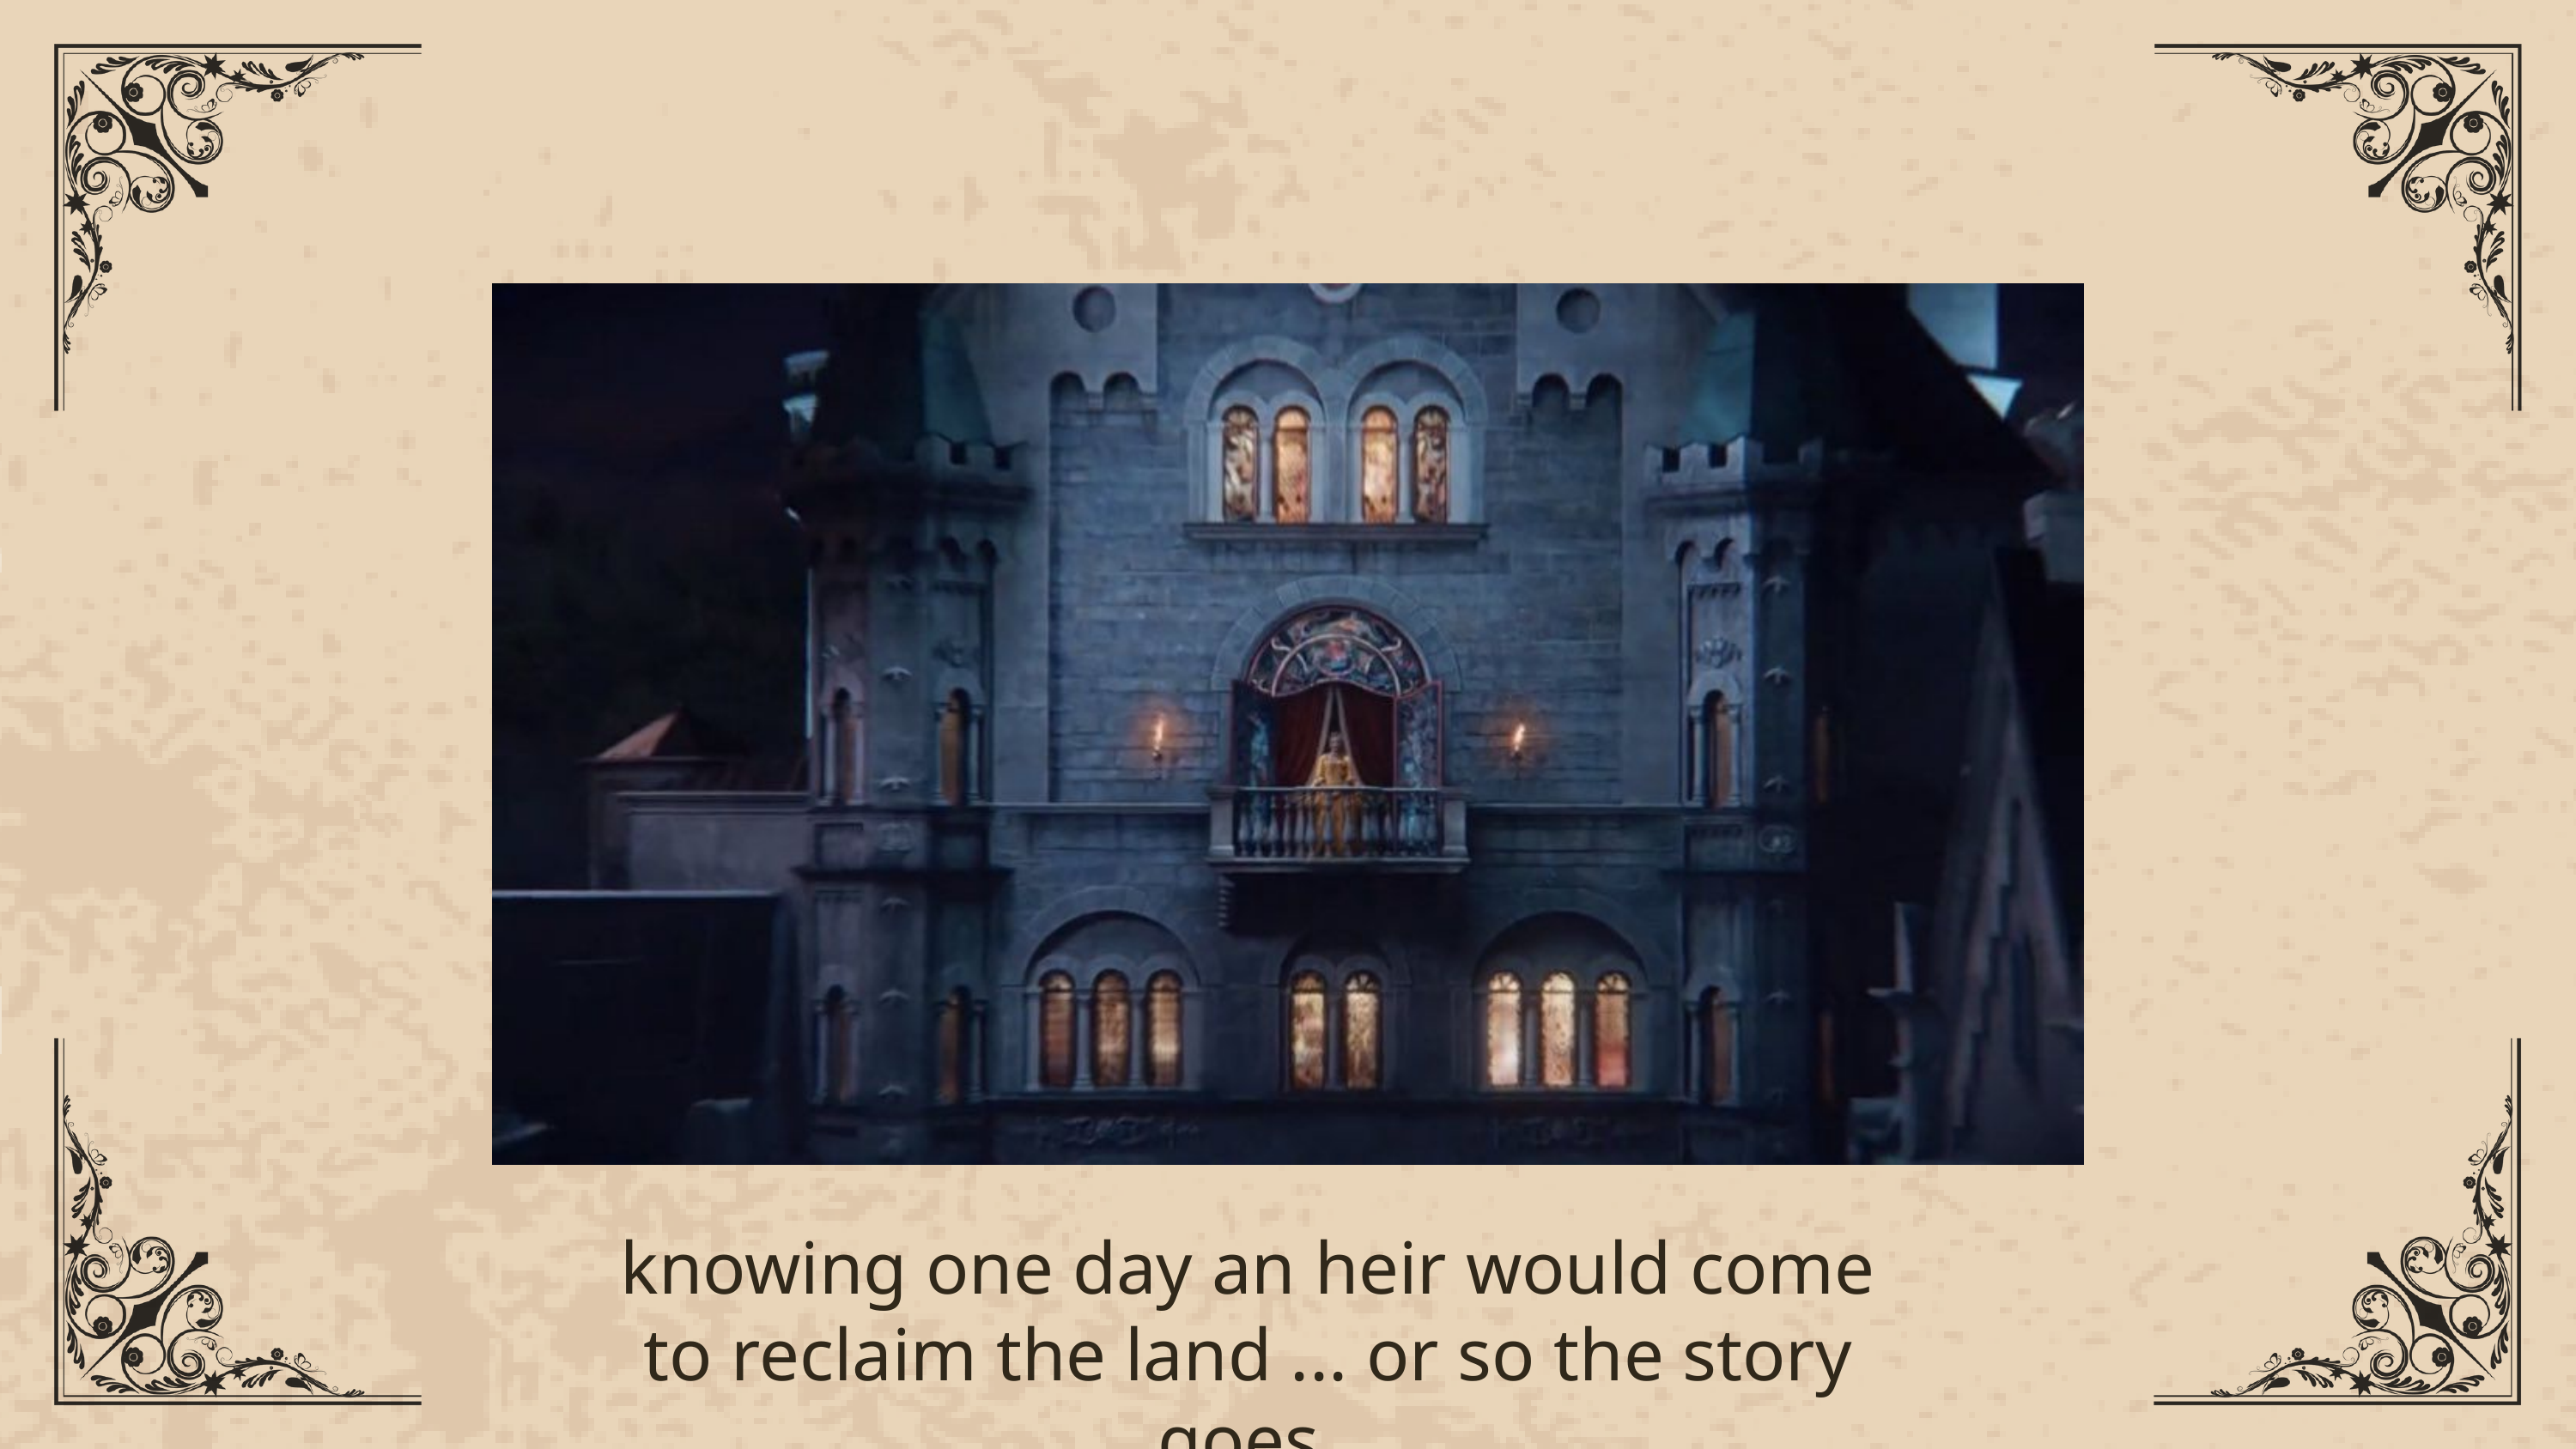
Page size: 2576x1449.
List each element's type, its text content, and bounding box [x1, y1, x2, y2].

text_box [2117, 44, 2522, 494]
text_box [2117, 954, 2522, 1405]
text_box [0, 0, 2576, 1449]
text_box knowing one day an heir would come to reclaim the land ... or so the story goes. [584, 1222, 1913, 1449]
text_box [492, 283, 2084, 1166]
text_box [54, 954, 459, 1405]
text_box [54, 44, 459, 494]
